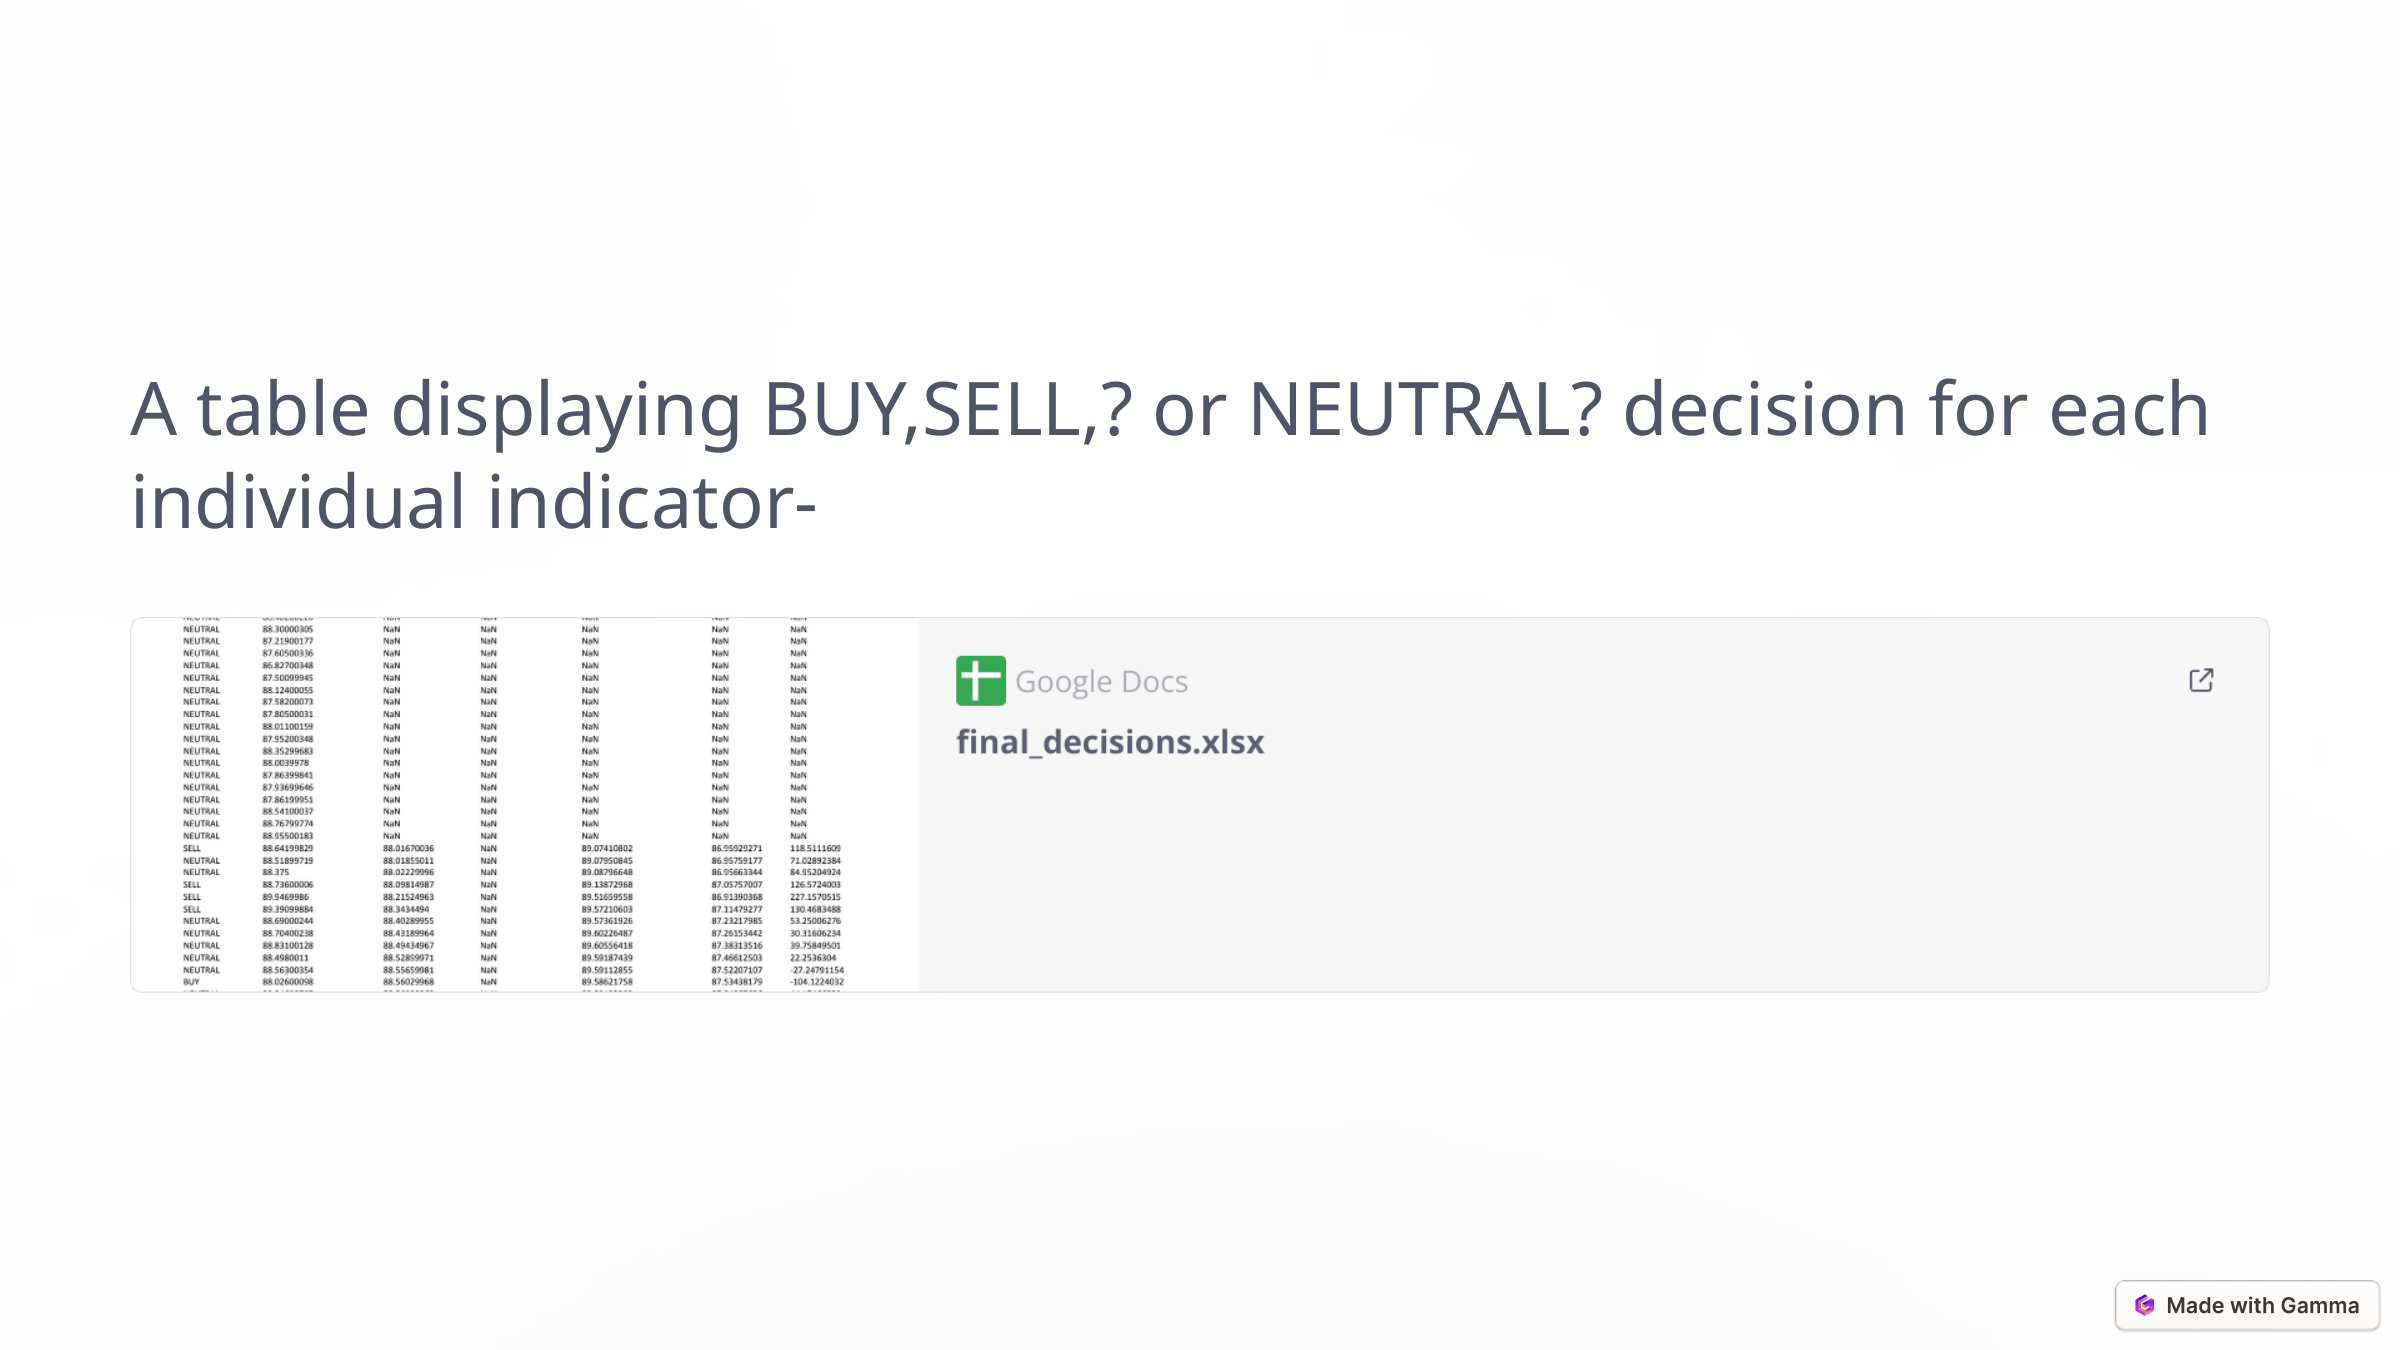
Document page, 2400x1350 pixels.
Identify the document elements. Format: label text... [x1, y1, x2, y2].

picture [2106, 1271, 2389, 1339]
text_box A table displaying BUY,SELL,? or NEUTRAL? decision for each individual indicator- [130, 357, 2270, 544]
picture [130, 617, 2270, 993]
